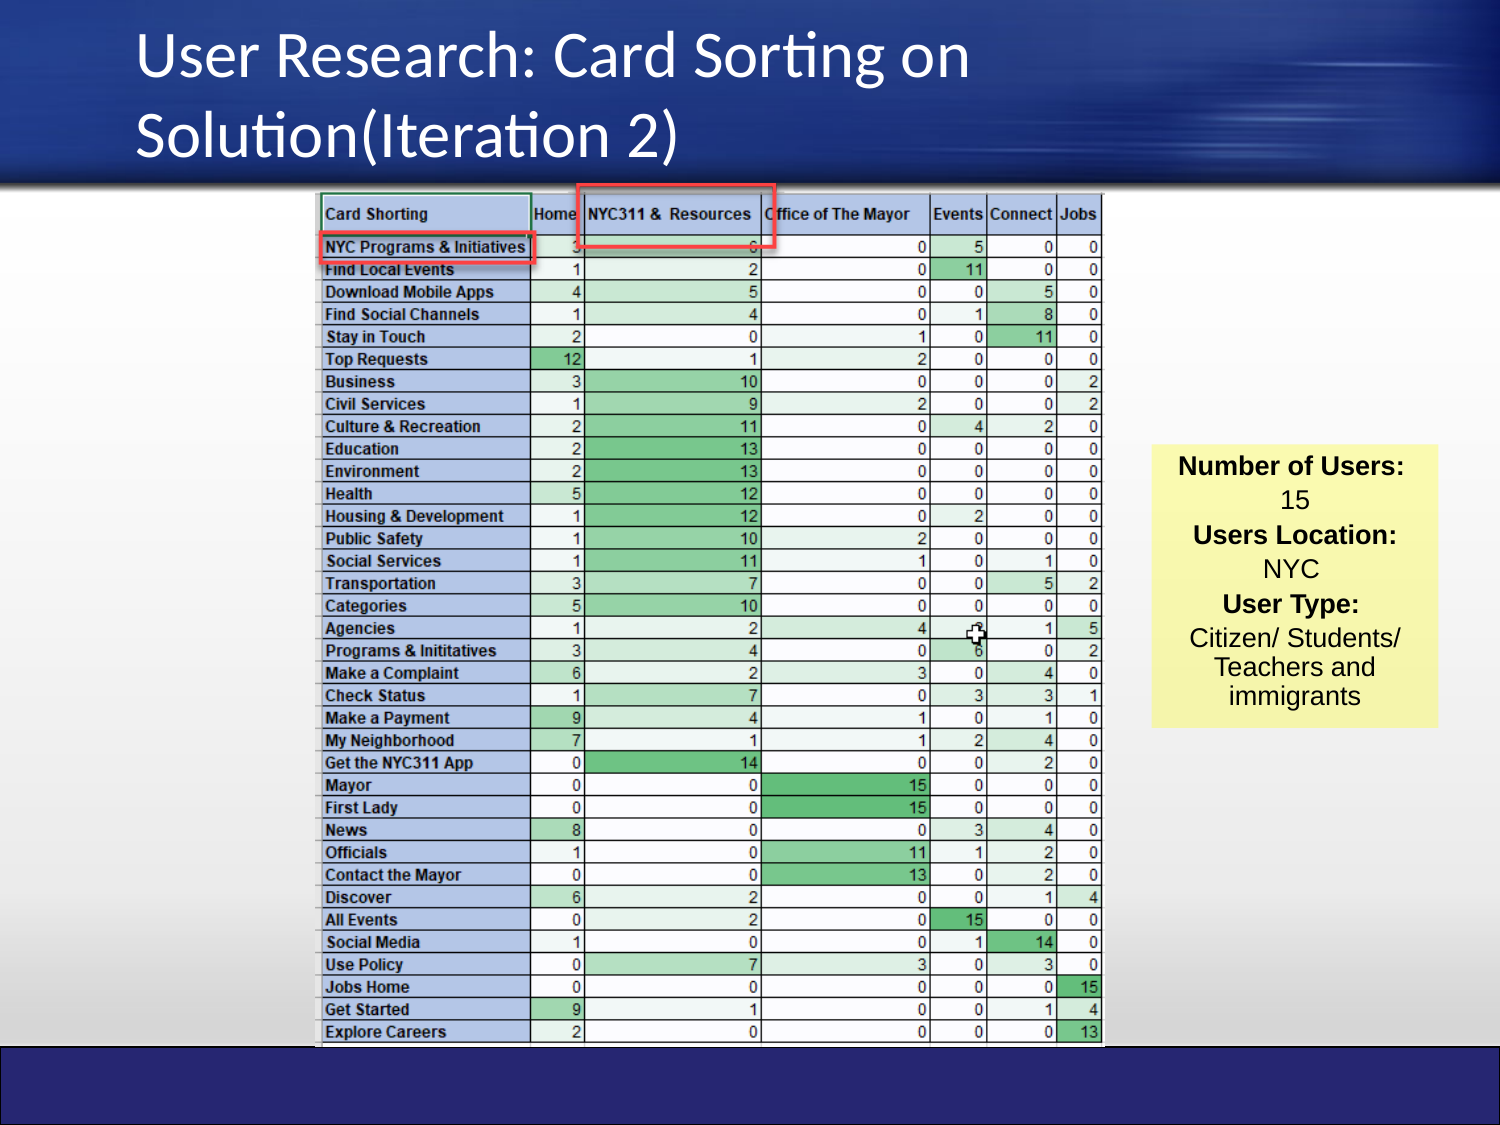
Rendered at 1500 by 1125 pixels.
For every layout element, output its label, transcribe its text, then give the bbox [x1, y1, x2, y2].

picture [0, 0, 1500, 1047]
text_box Number of Users: 15 Users Location: NYC User Type: Citizen/ Students/ Teachers and immigrants [1151, 444, 1439, 728]
text_box [0, 1046, 1500, 1125]
title User Research: Card Sorting on Solution(Iteration 2) [120, 0, 1471, 185]
